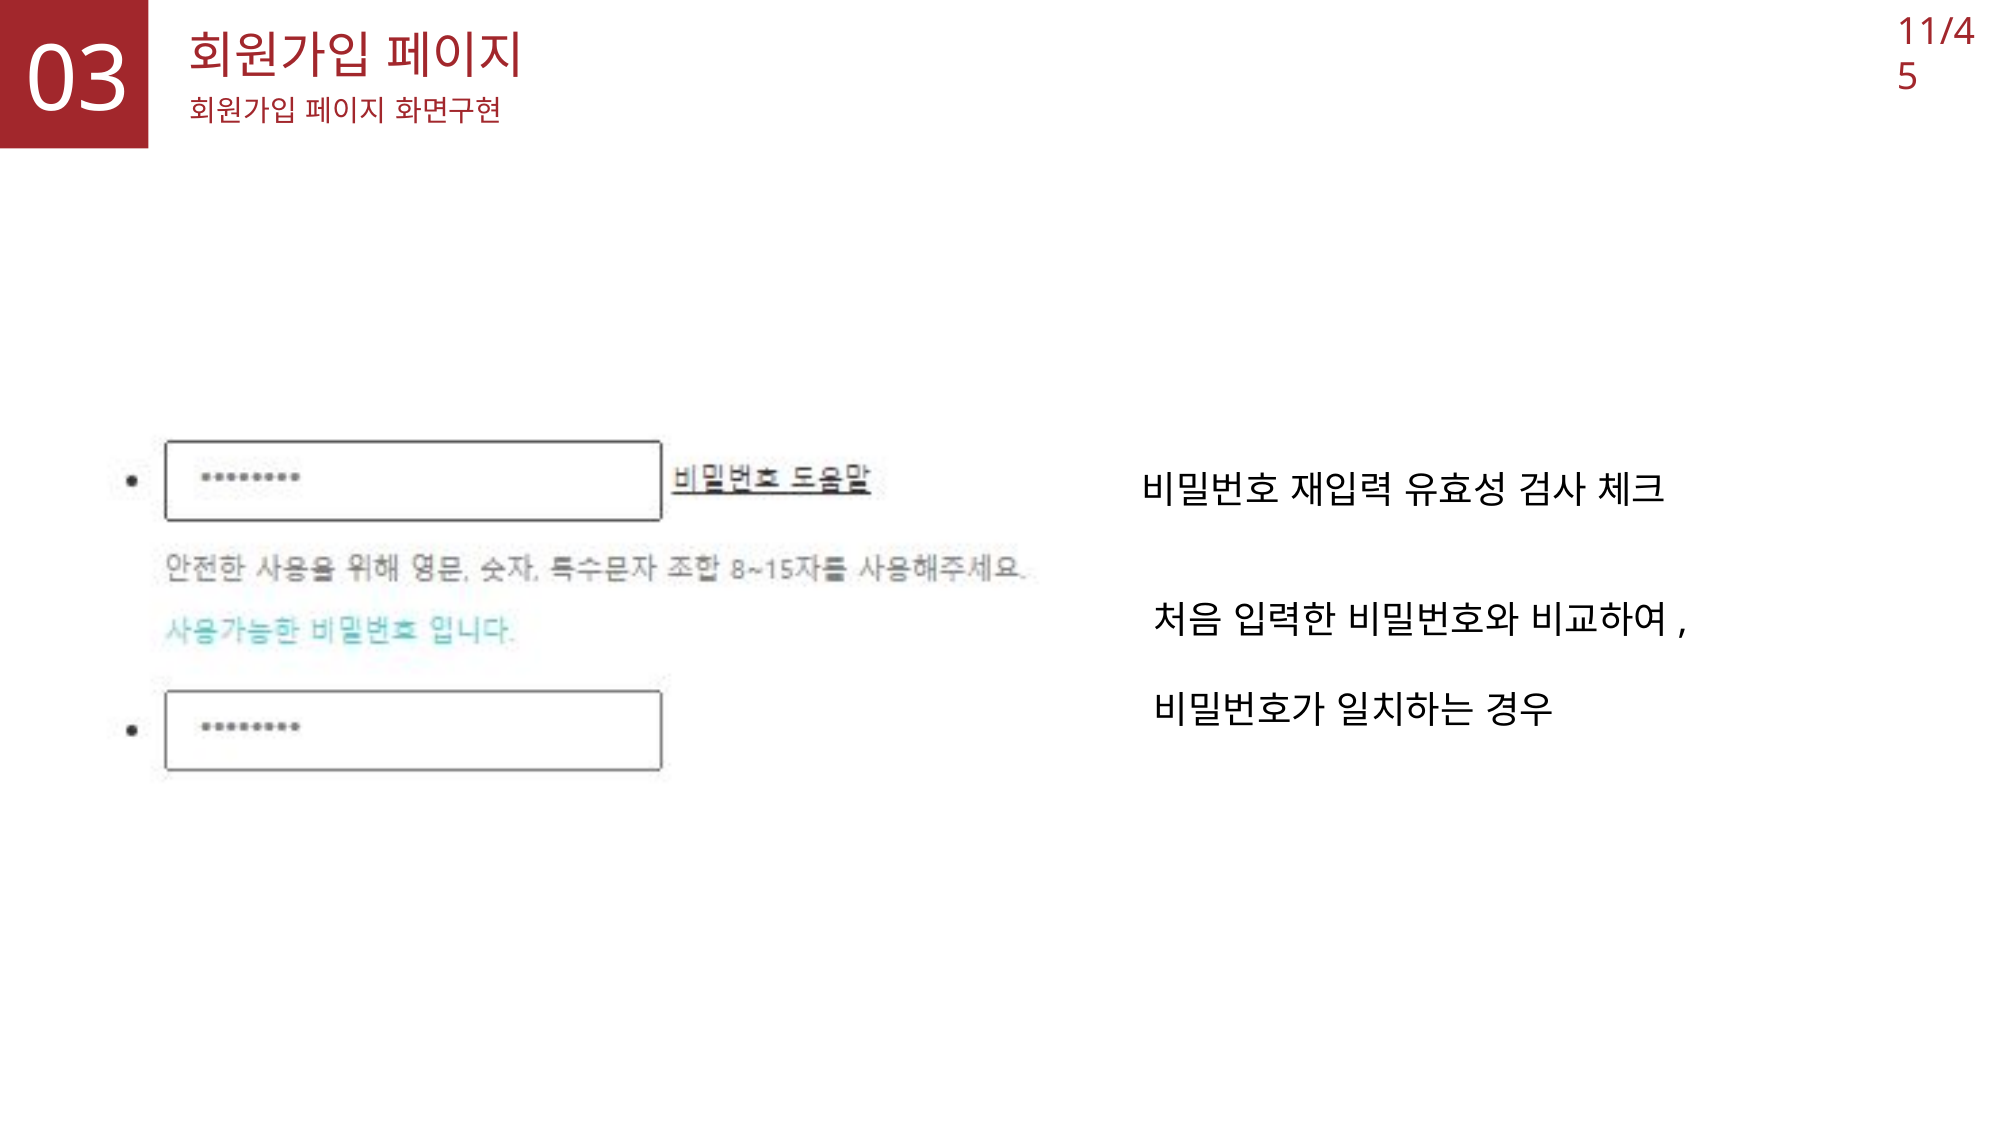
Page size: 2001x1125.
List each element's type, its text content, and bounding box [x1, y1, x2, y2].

text_box 03 [10, 11, 146, 136]
text_box 회원가입 페이지 [173, 15, 540, 91]
text_box 처음 입력한 비밀번호와 비교하여, 비밀번호가 일치하는 경우 [1139, 588, 1772, 739]
picture [100, 414, 1094, 802]
text_box 비밀번호 재입력 유효성 검사 체크 [1127, 459, 1772, 519]
text_box [0, 0, 149, 149]
text_box 11/45 [1882, 0, 2000, 105]
text_box 회원가입 페이지 화면구현 [174, 85, 519, 135]
